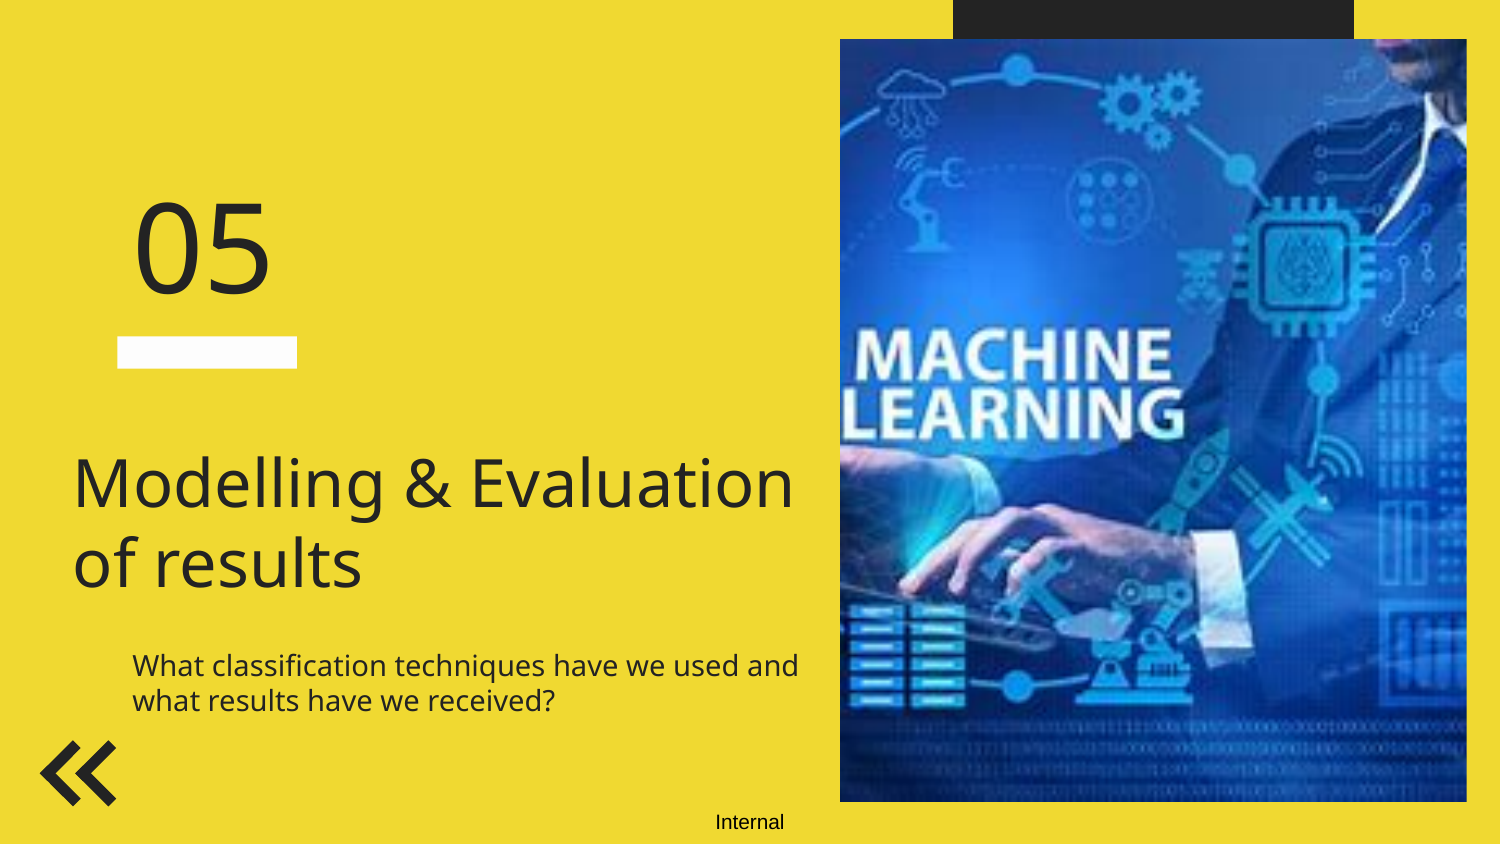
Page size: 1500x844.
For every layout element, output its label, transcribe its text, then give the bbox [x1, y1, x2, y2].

text_box [117, 336, 297, 369]
subtitle What classification techniques have we used and what results have we received? [117, 632, 819, 715]
title 05 [117, 168, 411, 318]
title Modelling & Evaluation of results [57, 467, 819, 617]
picture [839, 38, 1467, 802]
